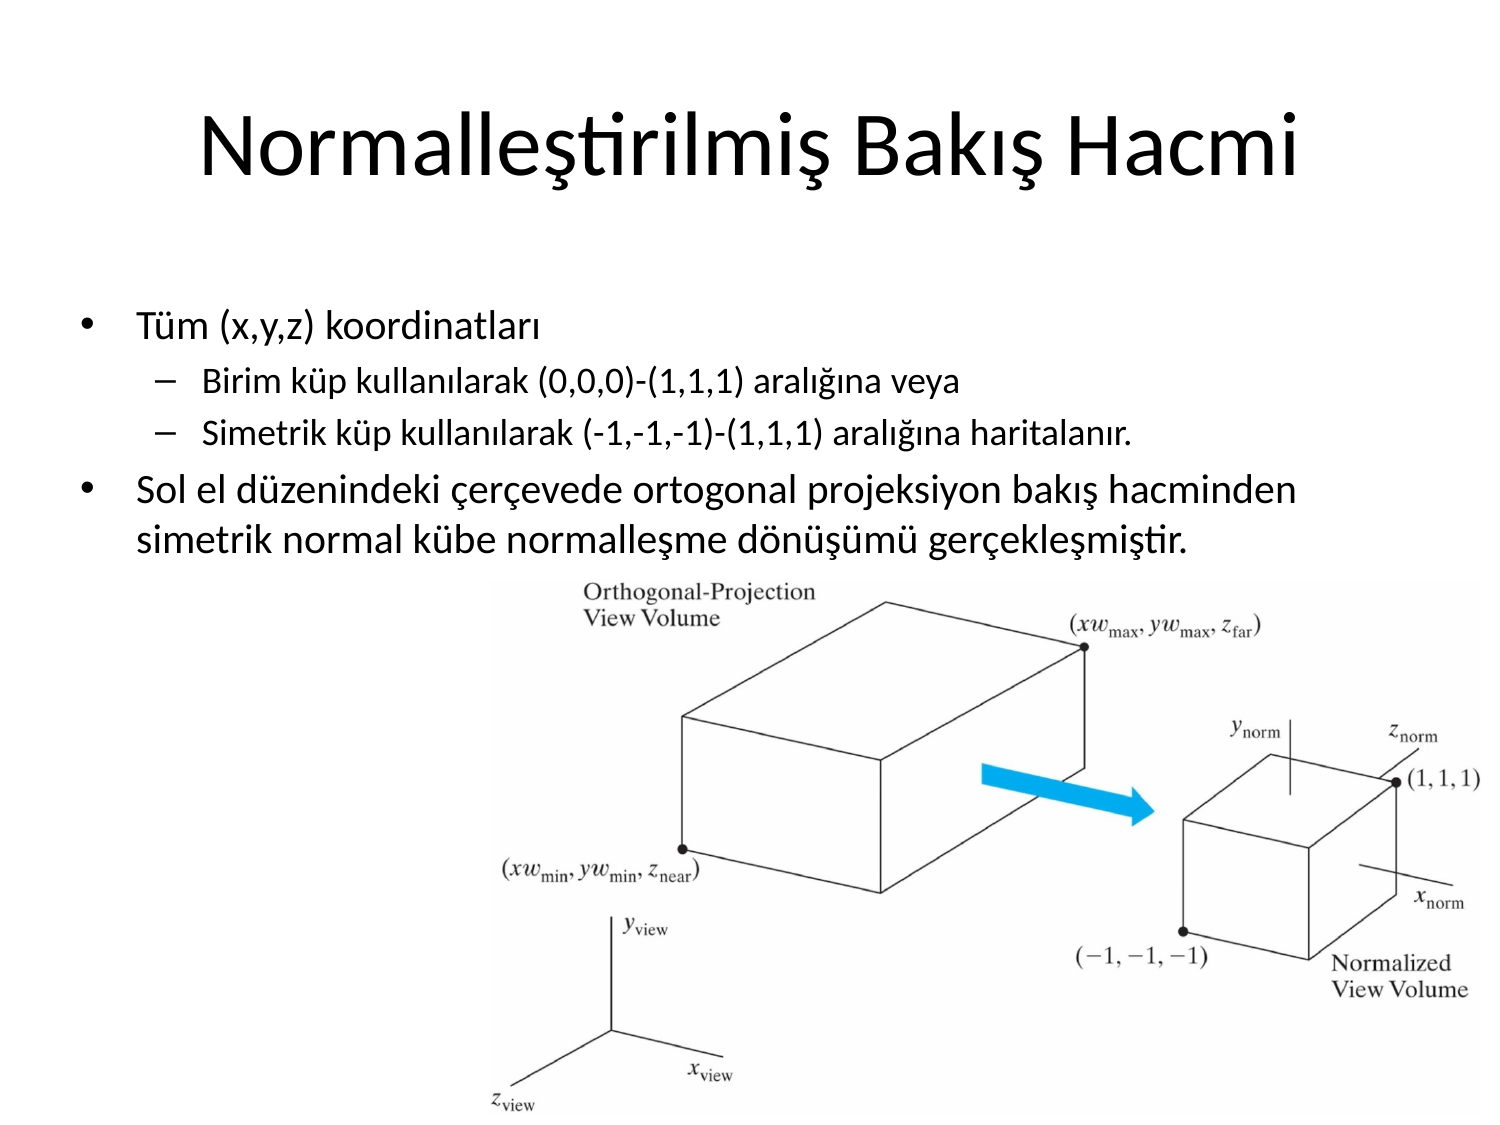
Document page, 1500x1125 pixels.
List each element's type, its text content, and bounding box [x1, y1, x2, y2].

title Normalleştirilmiş Bakış Hacmi [75, 45, 1425, 233]
list Tüm (x,y,z) koordinatları Birim küp kullanılarak (0,0,0)-(1,1,1) aralığına veya Simetrik küp kullanılarak (-1,-1,-1)-(1,1,1) aralığına haritalanır. Sol el düzenindeki çerçevede ortogonal projeksiyon bakış hacminden simetrik normal kübe normalleşme dönüşümü gerçekleşmiştir. [64, 290, 1390, 527]
picture [489, 578, 1482, 1115]
